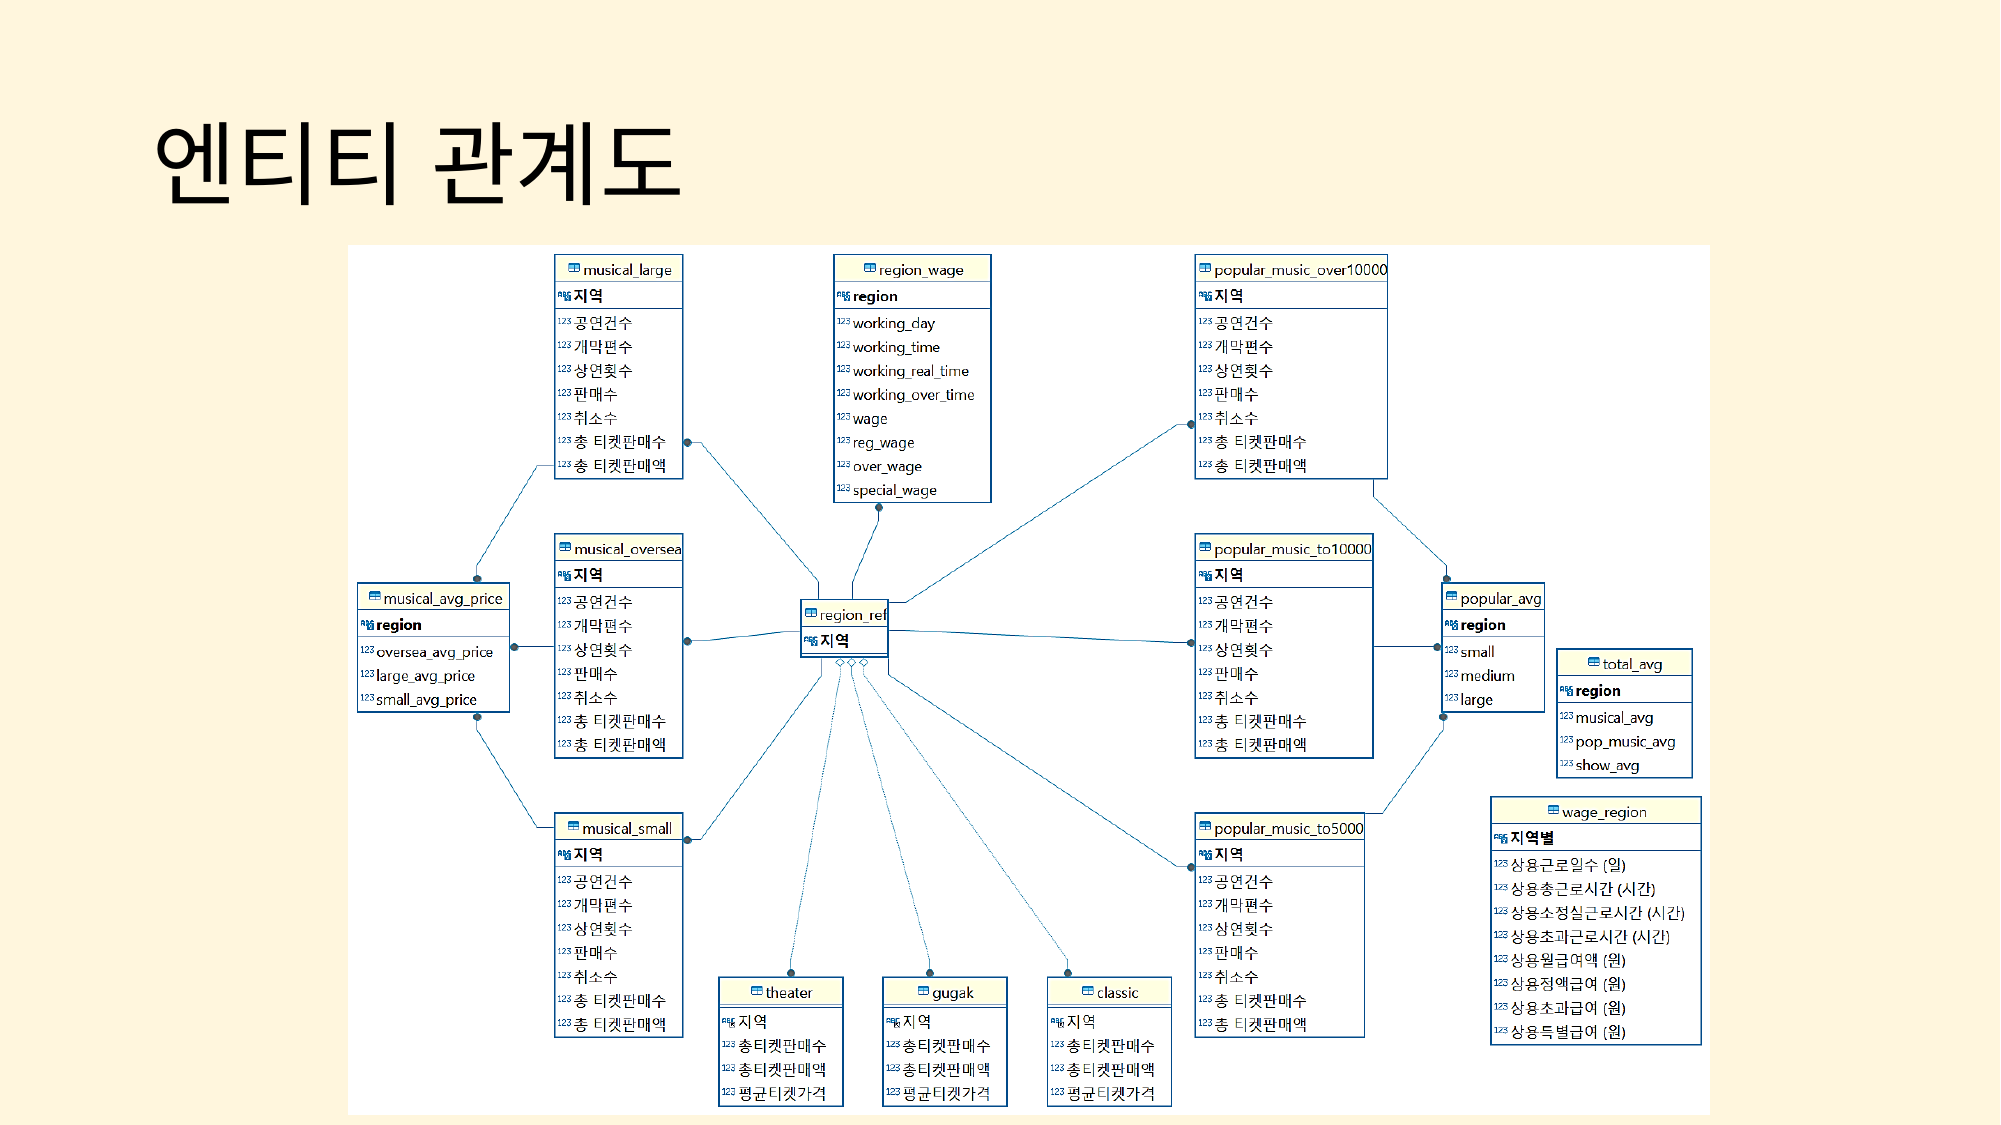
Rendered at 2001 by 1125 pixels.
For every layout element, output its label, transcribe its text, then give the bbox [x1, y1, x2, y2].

picture [348, 245, 1710, 1116]
title 엔티티 관계도 [137, 59, 1863, 278]
